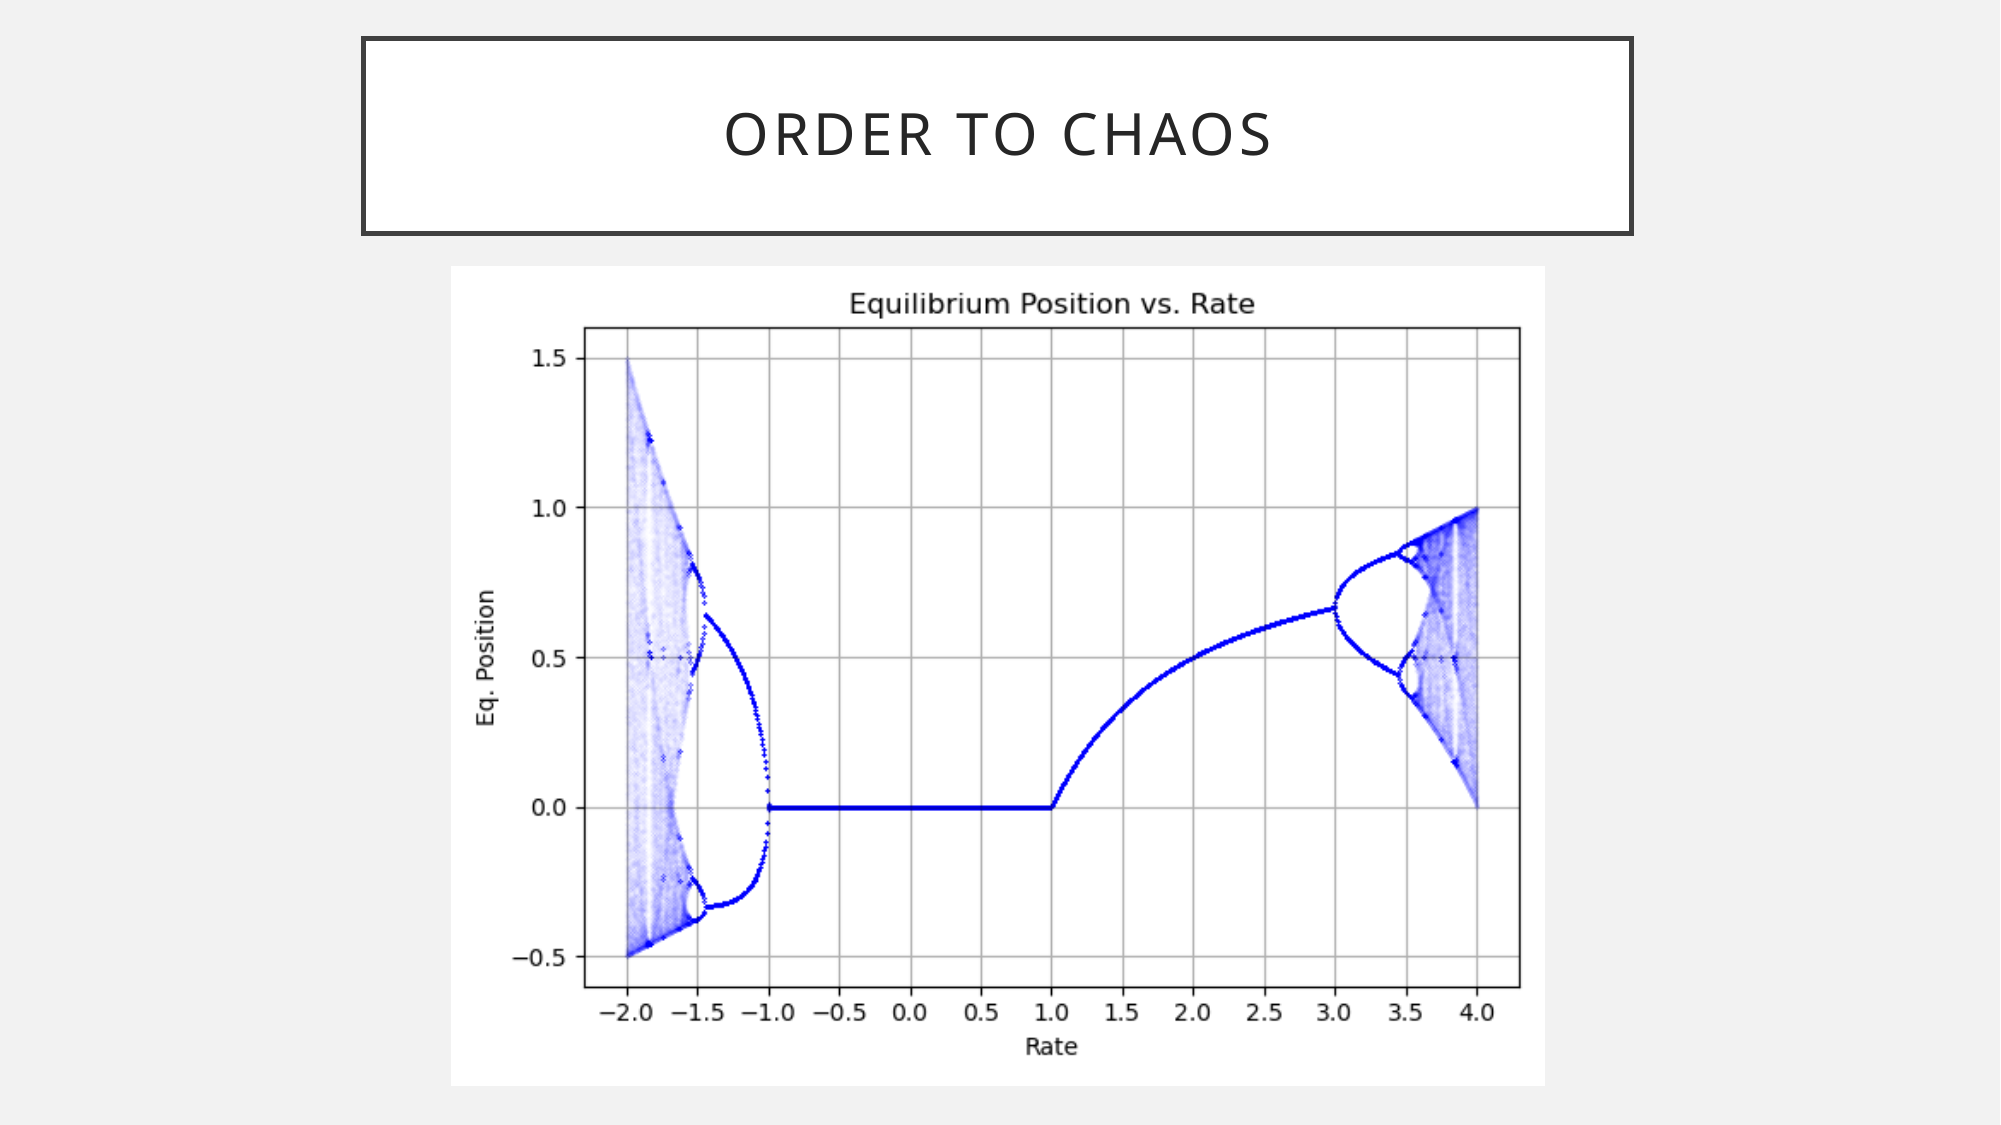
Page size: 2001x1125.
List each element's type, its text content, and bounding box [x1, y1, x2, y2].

text_box Order to Chaos [363, 38, 1632, 234]
picture [450, 266, 1545, 1086]
